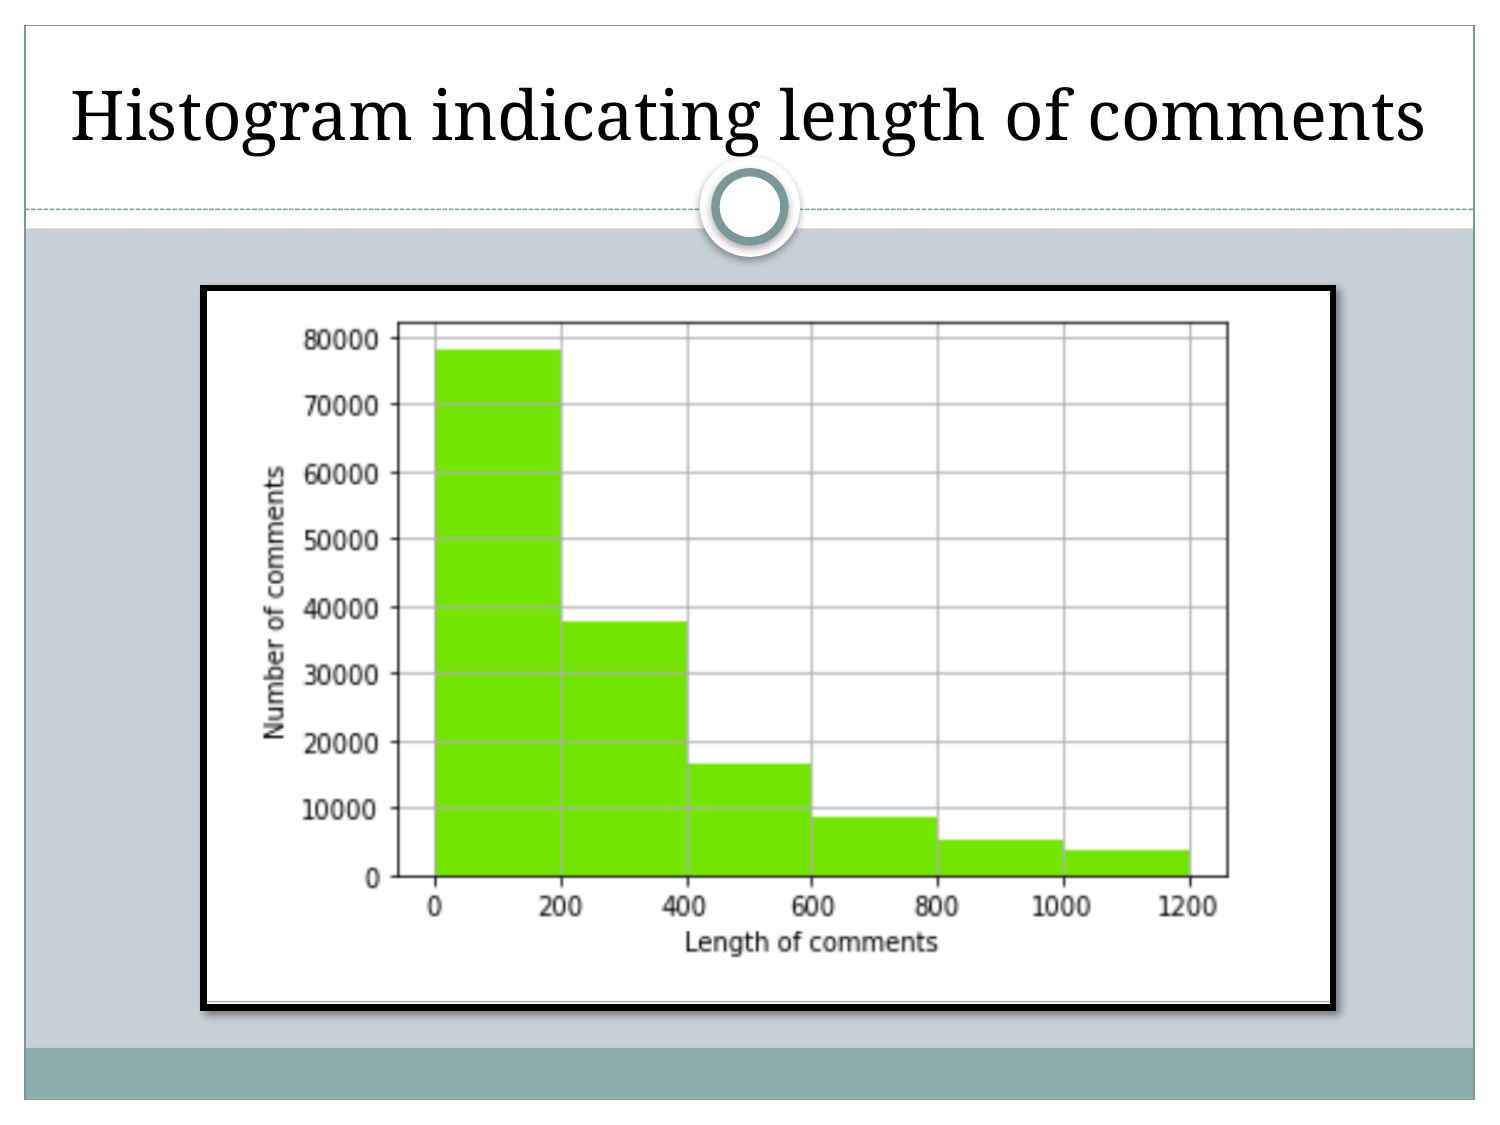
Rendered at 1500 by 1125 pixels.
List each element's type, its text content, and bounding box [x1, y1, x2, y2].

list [206, 290, 1331, 1005]
title Histogram indicating length of comments [49, 37, 1450, 162]
